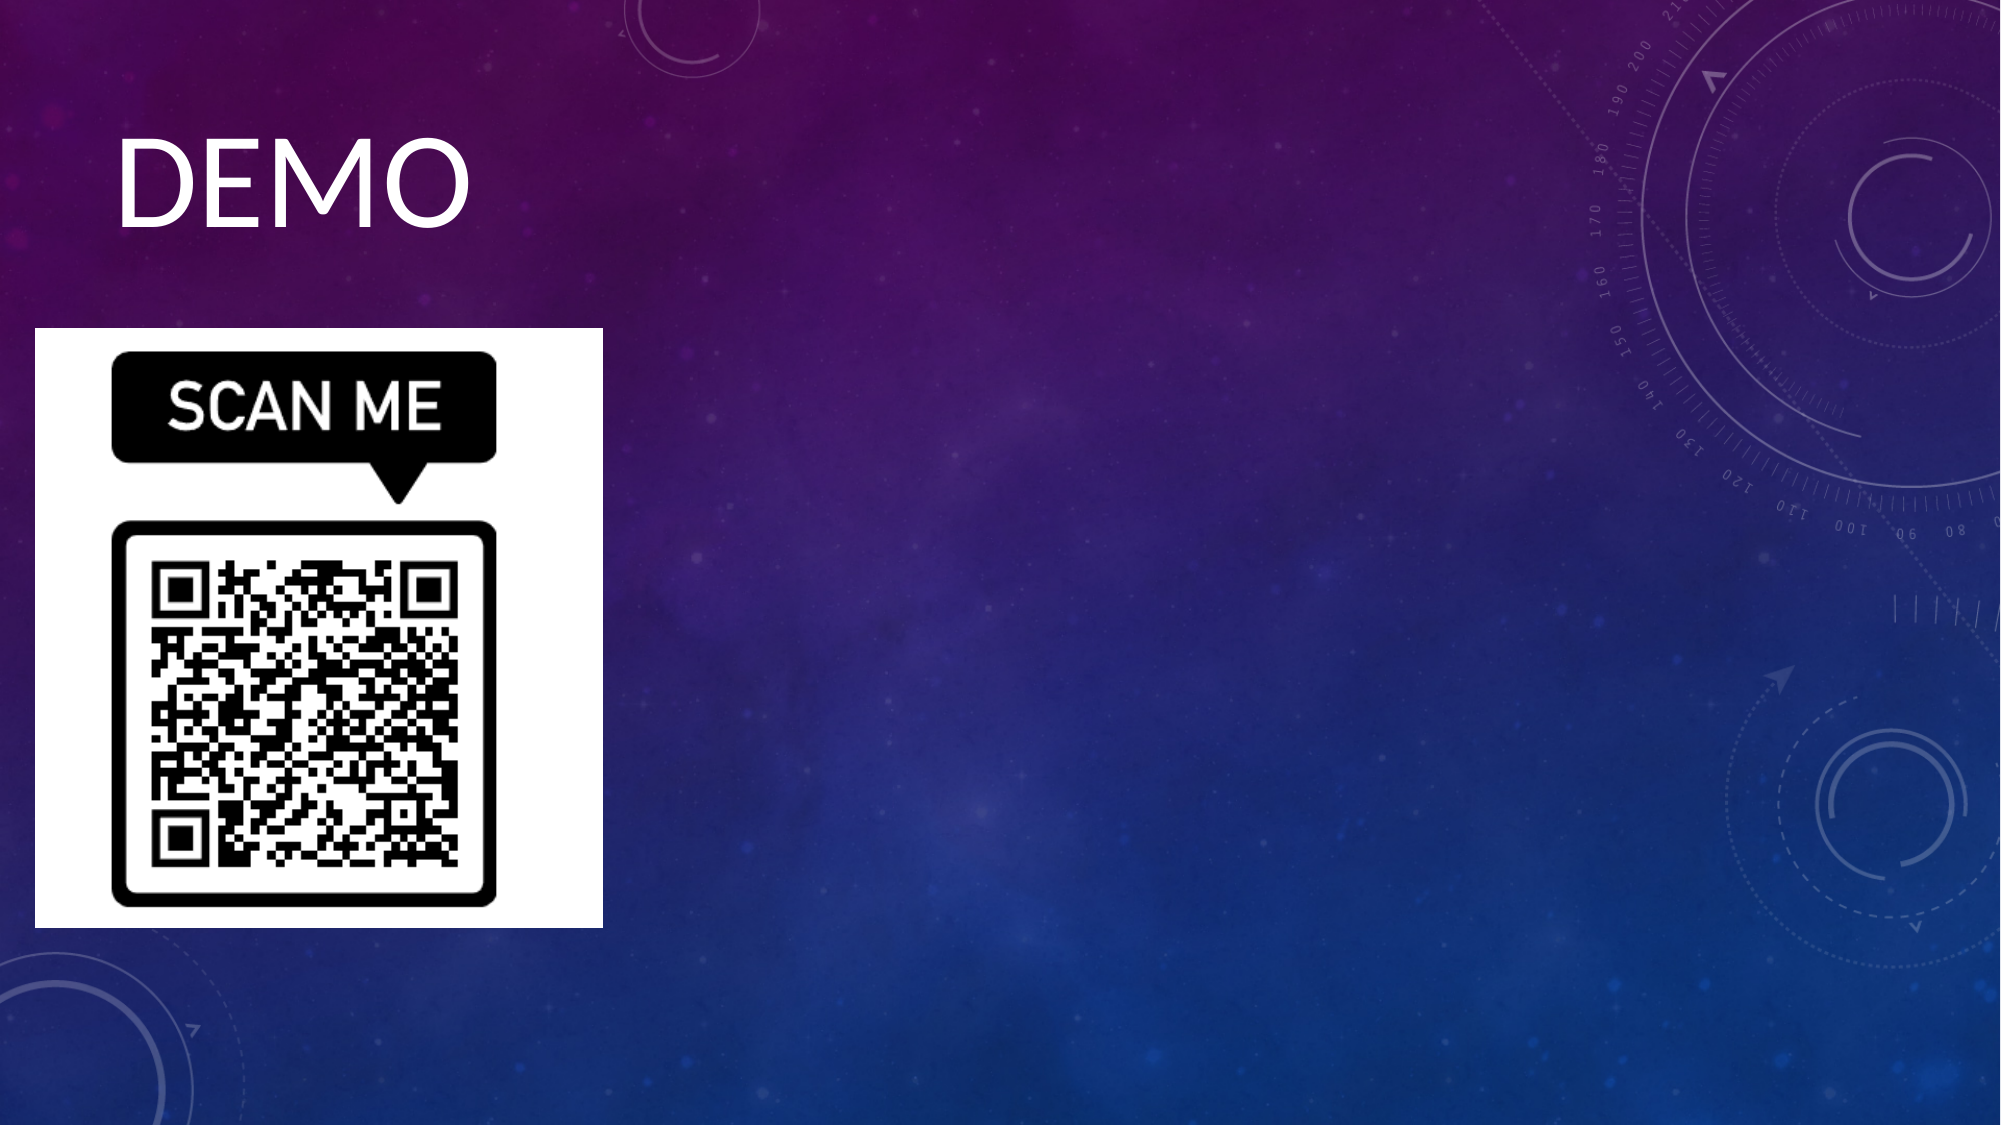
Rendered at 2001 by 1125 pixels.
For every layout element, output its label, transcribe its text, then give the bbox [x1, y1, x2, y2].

picture [0, 0, 2001, 1125]
text_box DEMO [98, 82, 575, 262]
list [34, 328, 603, 928]
